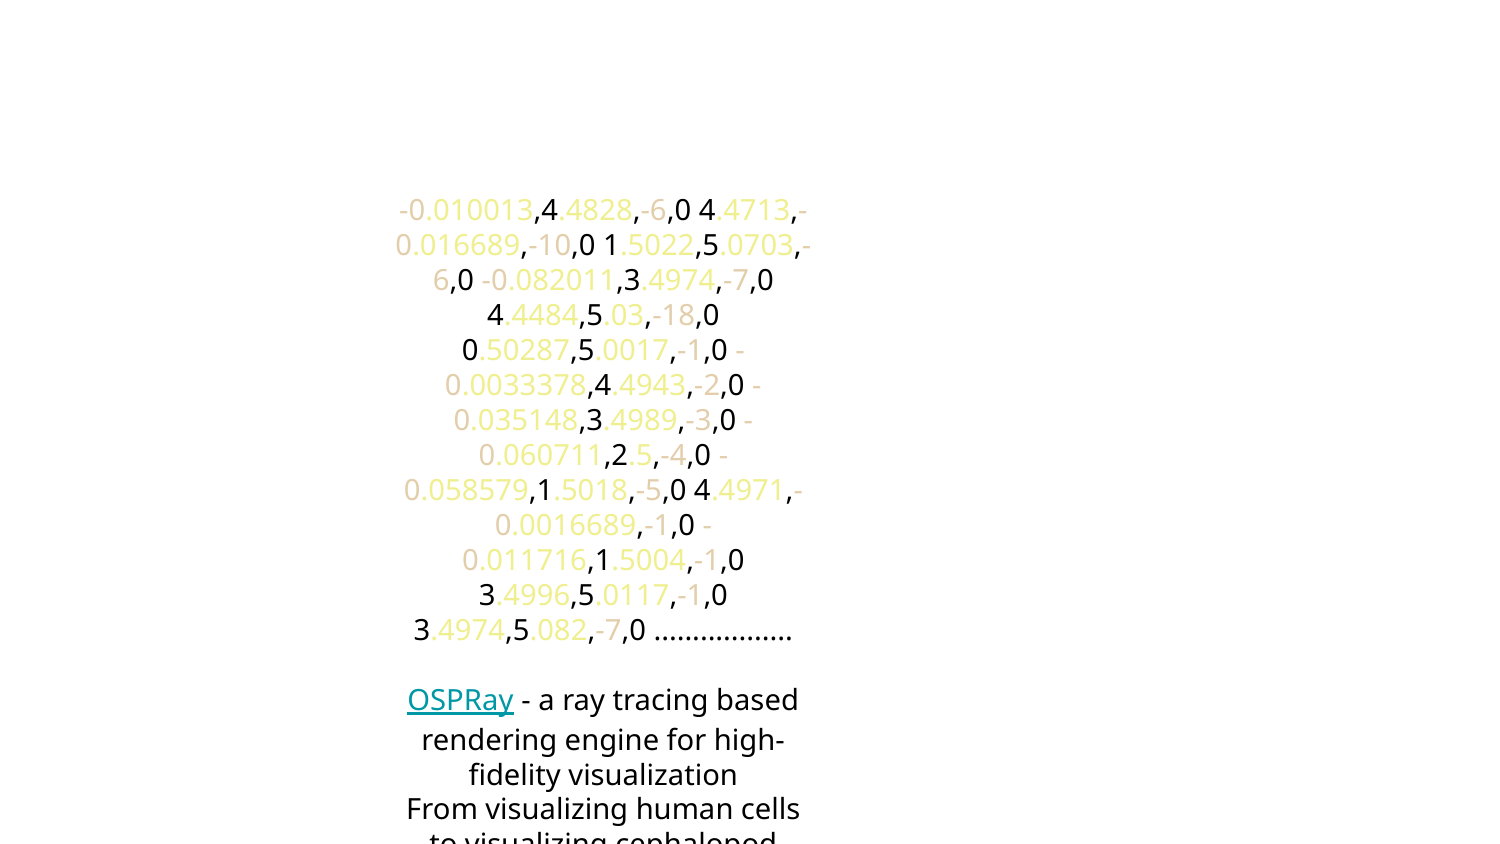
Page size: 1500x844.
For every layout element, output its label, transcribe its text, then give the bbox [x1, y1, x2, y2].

text_box -0.010013,4.4828,-6,0 4.4713,-0.016689,-10,0 1.5022,5.0703,-6,0 -0.082011,3.4974,-7,0 4.4484,5.03,-18,0 0.50287,5.0017,-1,0 -0.0033378,4.4943,-2,0 -0.035148,3.4989,-3,0 -0.060711,2.5,-4,0 -0.058579,1.5018,-5,0 4.4971,-0.0016689,-1,0 -0.011716,1.5004,-1,0 3.4996,5.0117,-1,0 3.4974,5.082,-7,0 .................. OSPRay - a ray tracing based rendering engine for high-fidelity visualization From visualizing human cells to visualizing cephalopod cells... OCTOPUS CAMOUFLAGE [375, 149, 832, 844]
